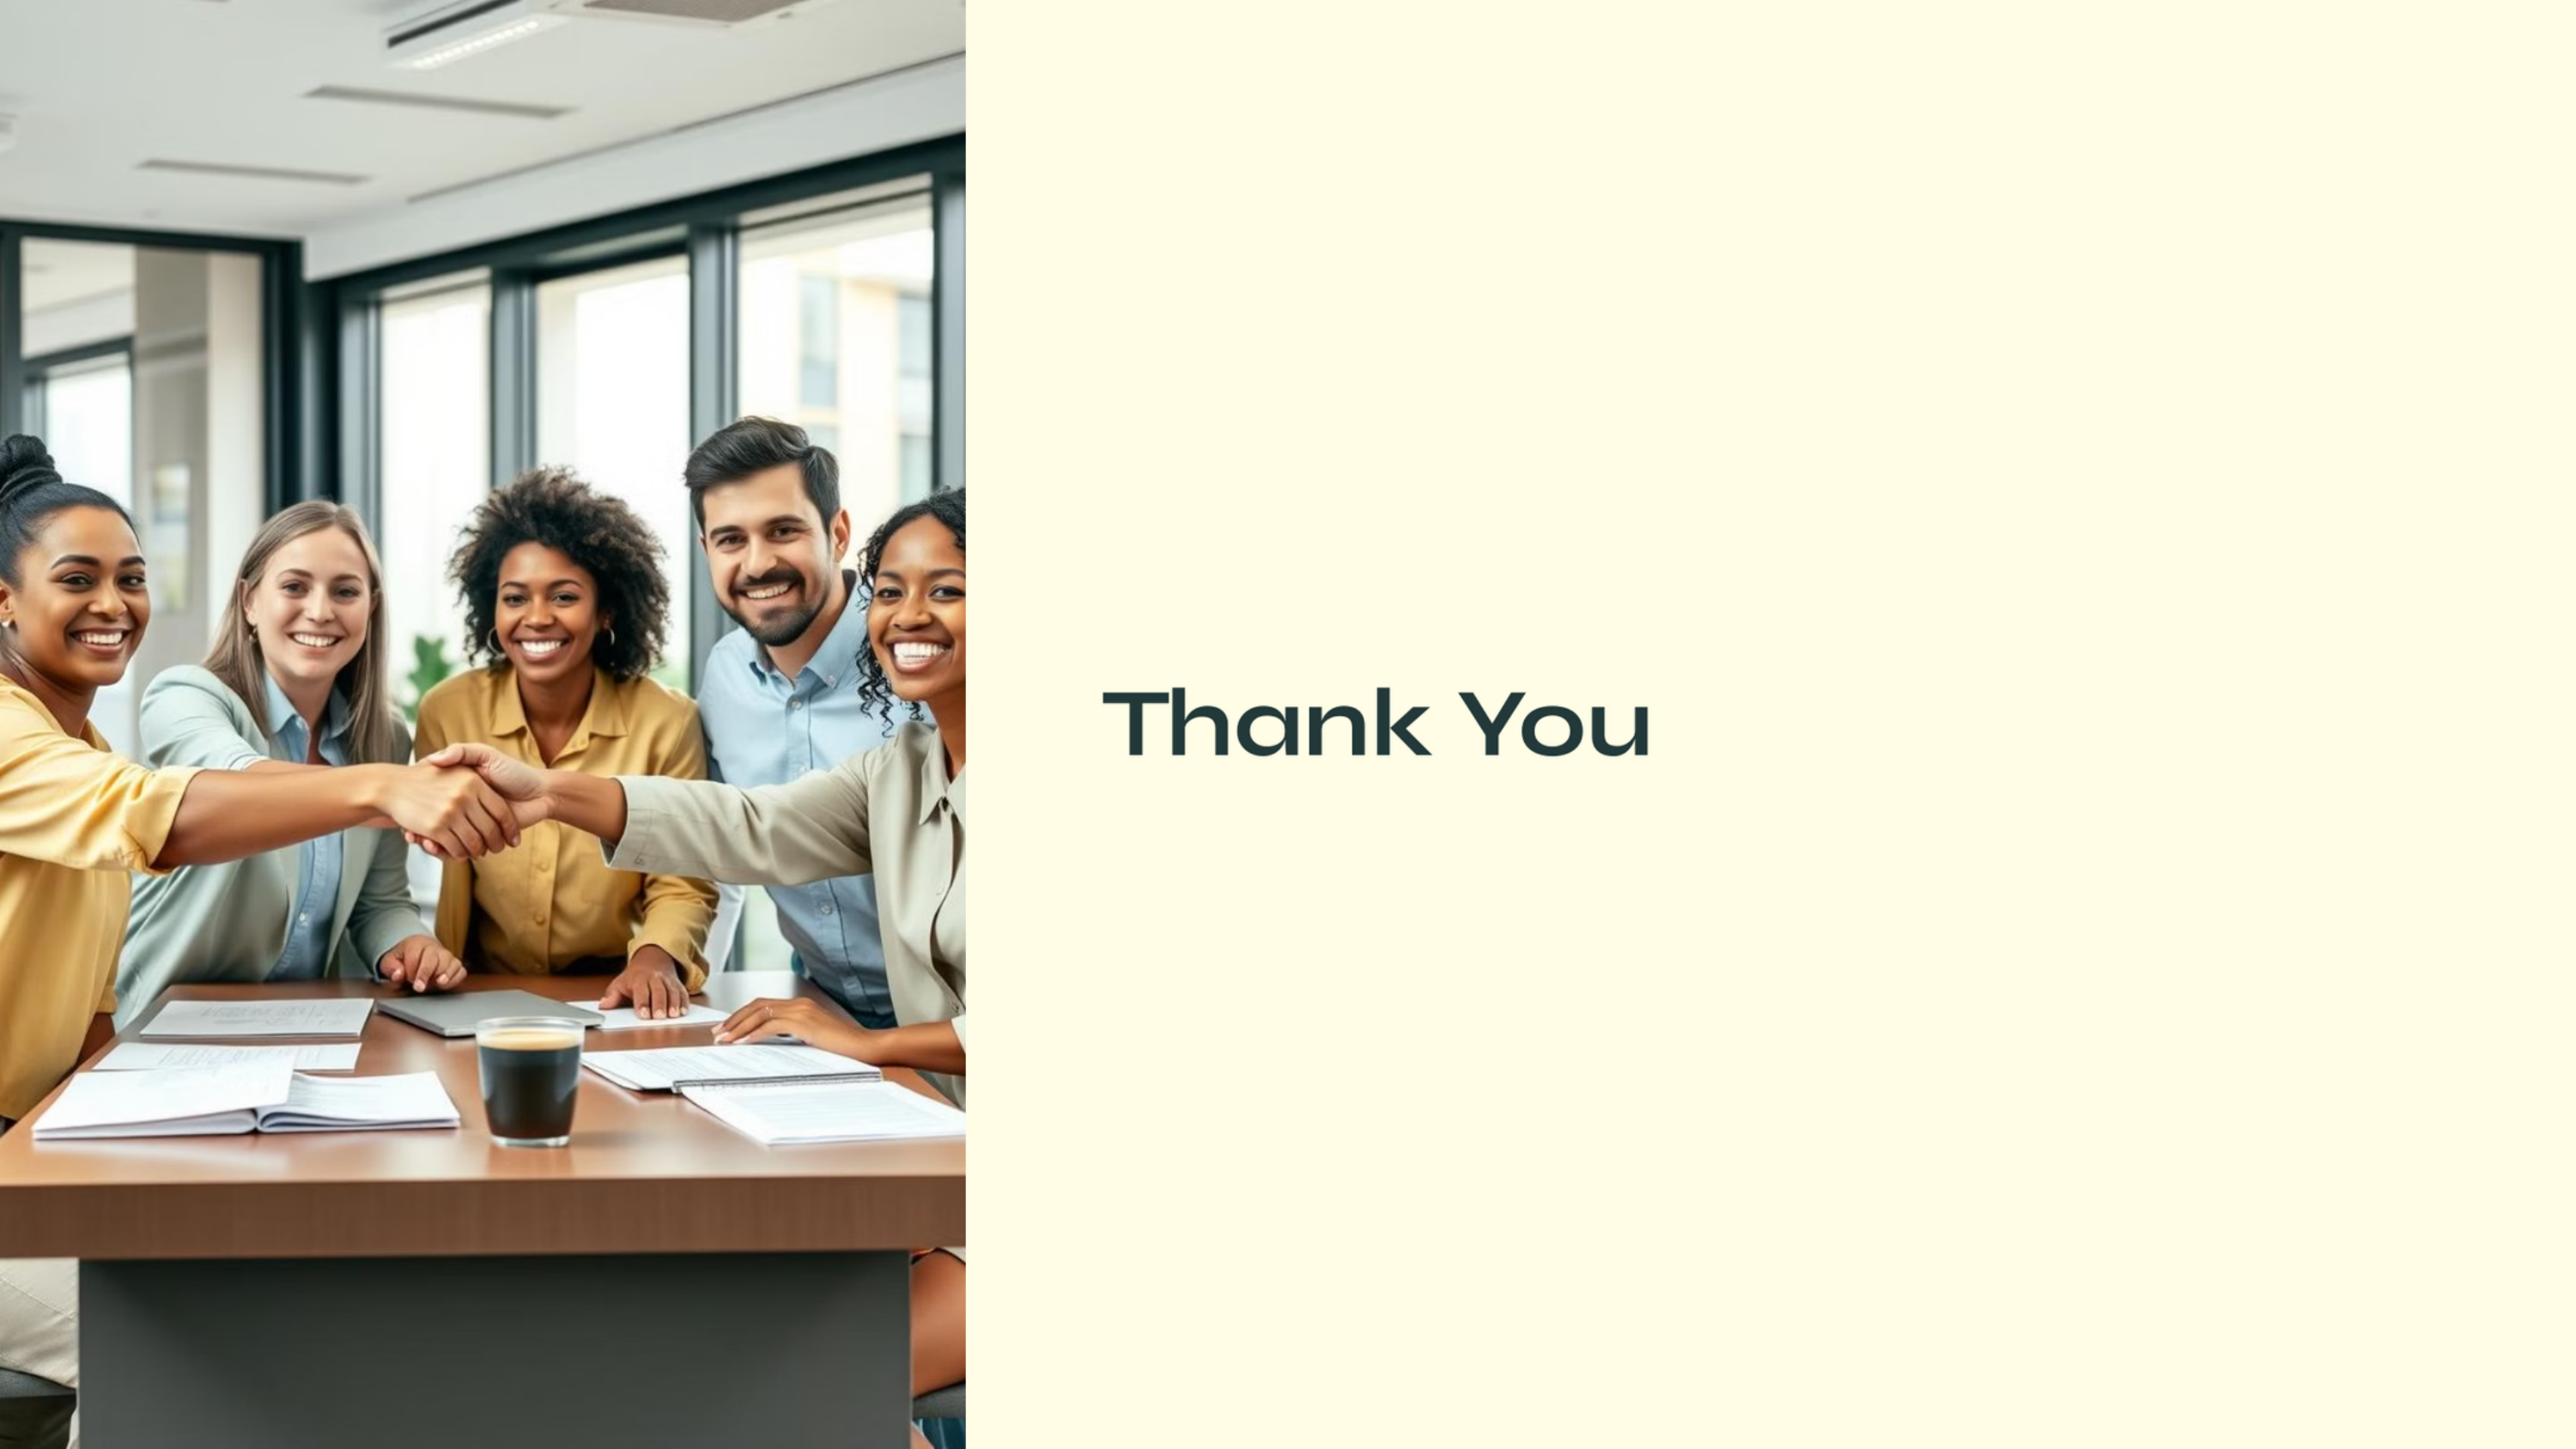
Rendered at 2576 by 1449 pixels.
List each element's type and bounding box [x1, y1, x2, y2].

text_box [0, 0, 2576, 1449]
